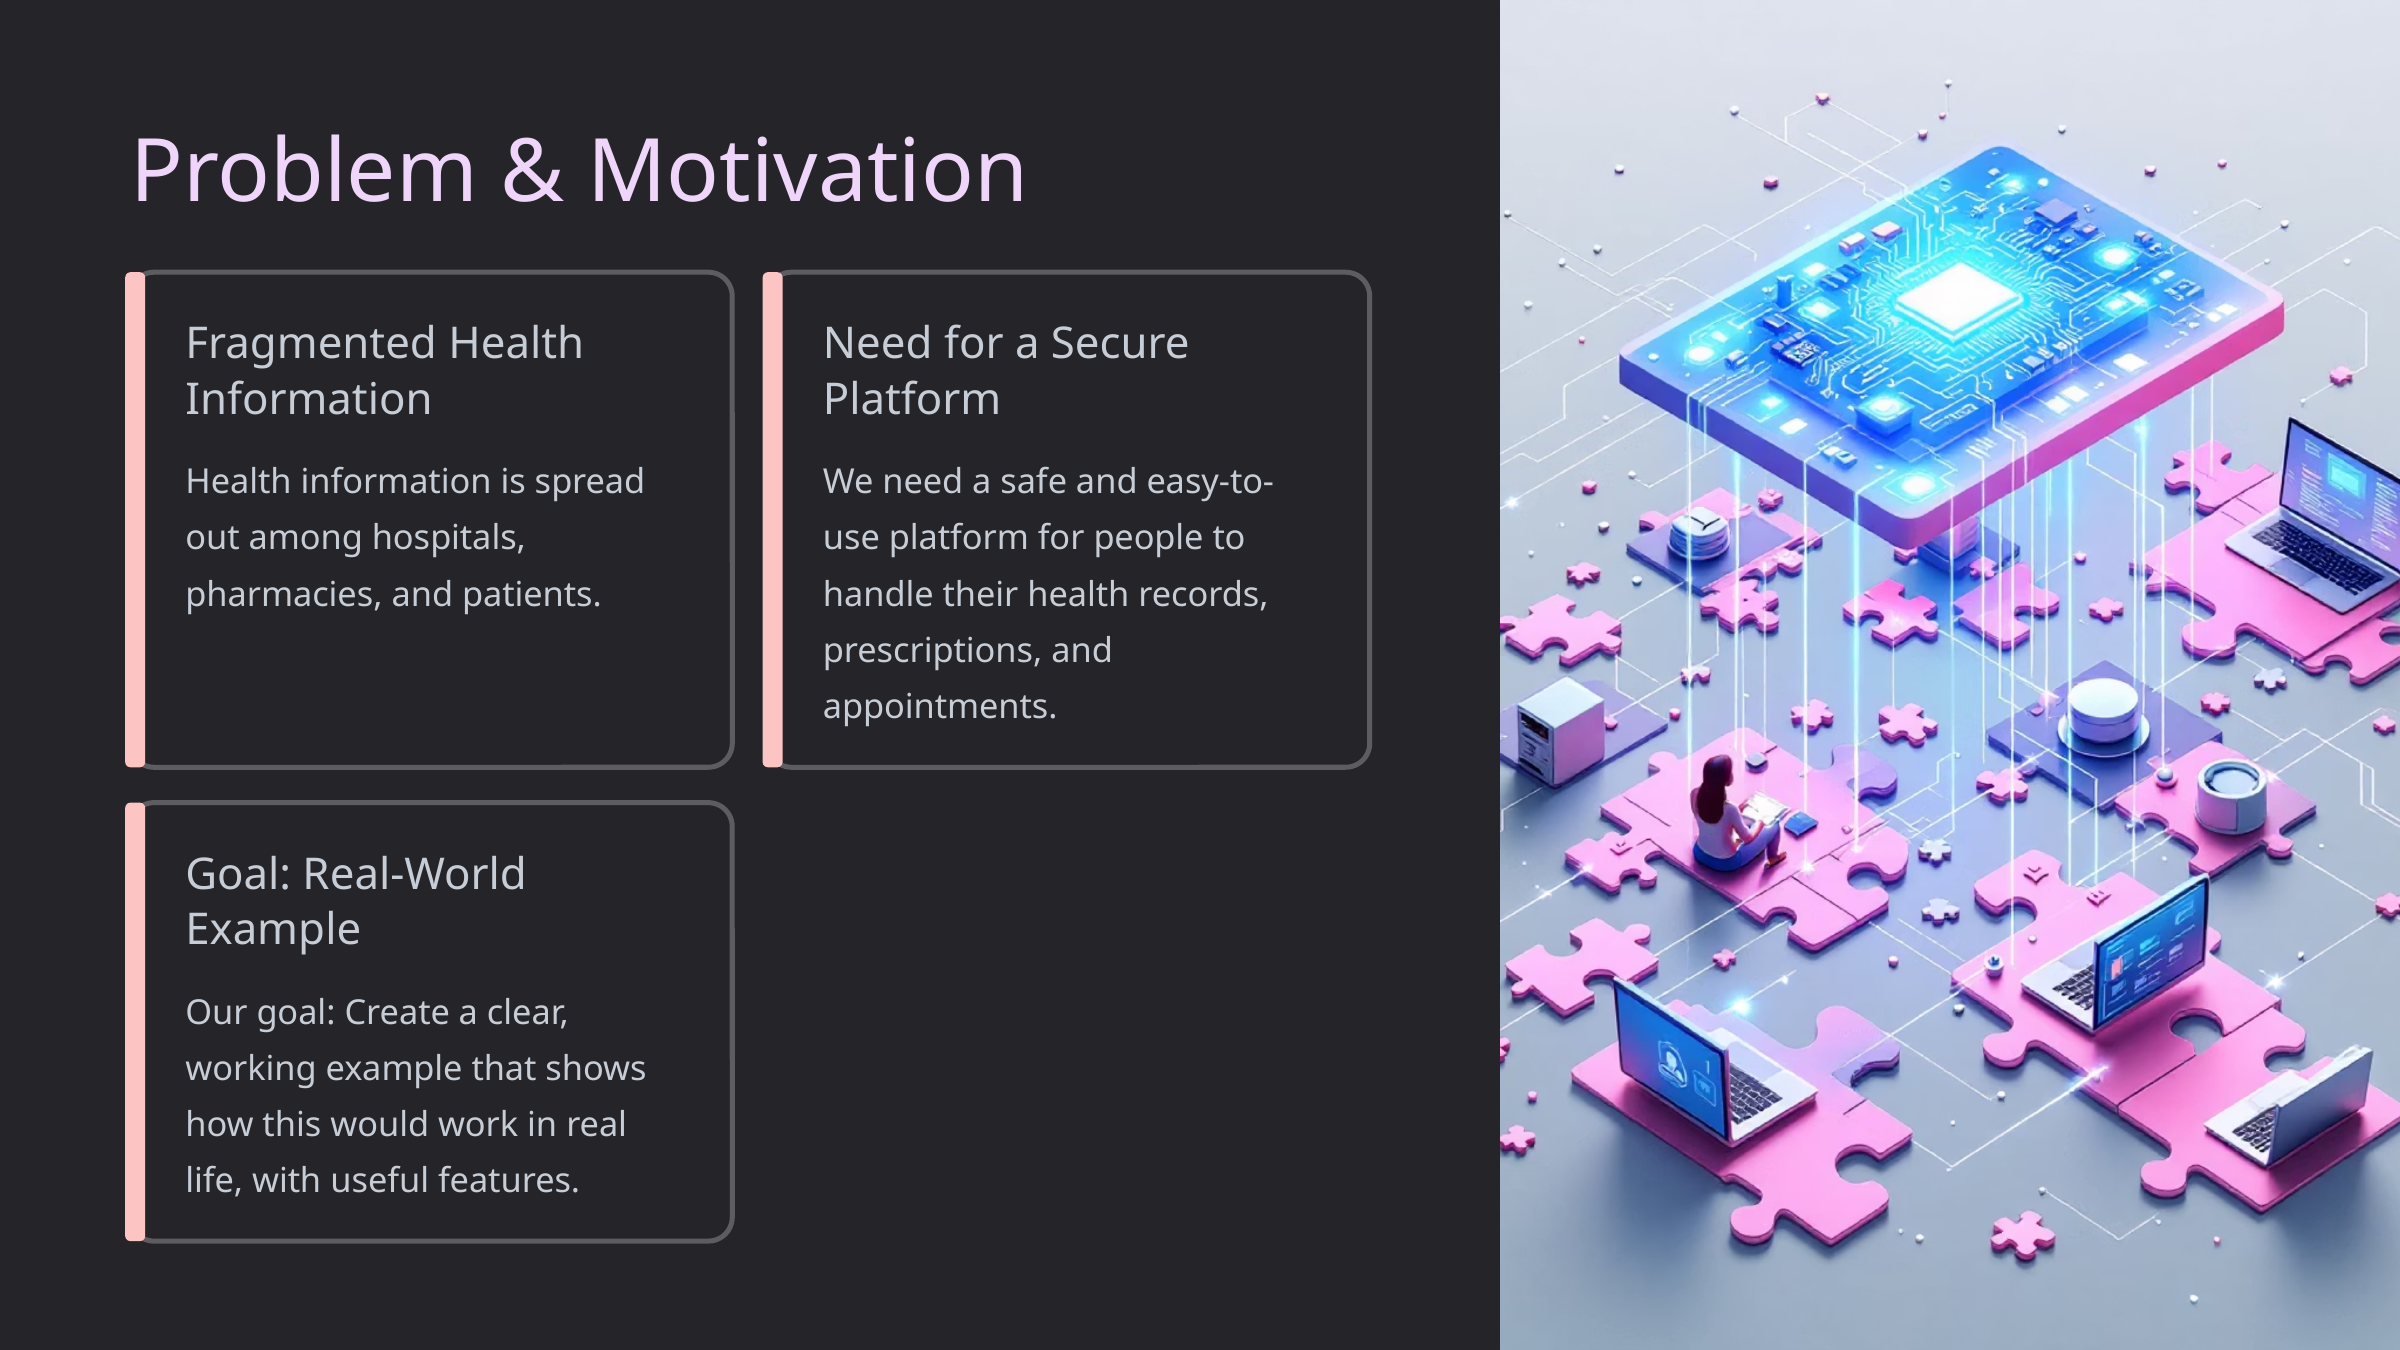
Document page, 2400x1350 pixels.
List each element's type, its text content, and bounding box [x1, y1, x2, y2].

text_box [125, 272, 146, 768]
text_box [145, 802, 733, 1242]
text_box Problem & Motivation [130, 108, 1026, 220]
text_box We need a safe and easy-to-use platform for people to handle their health records, prescriptions, and appointments. [822, 444, 1330, 727]
text_box Health information is spread out among hospitals, pharmacies, and patients. [185, 444, 692, 614]
text_box [762, 272, 783, 768]
text_box Fragmented Health Information [185, 312, 692, 423]
text_box Goal: Real-World Example [185, 842, 692, 954]
picture [1499, 0, 2400, 1350]
text_box Our goal: Create a clear, working example that shows how this would work in real life, with useful features. [185, 974, 692, 1201]
text_box Need for a Secure Platform [822, 312, 1330, 423]
text_box [125, 802, 146, 1242]
text_box [144, 272, 733, 768]
text_box [782, 272, 1370, 768]
